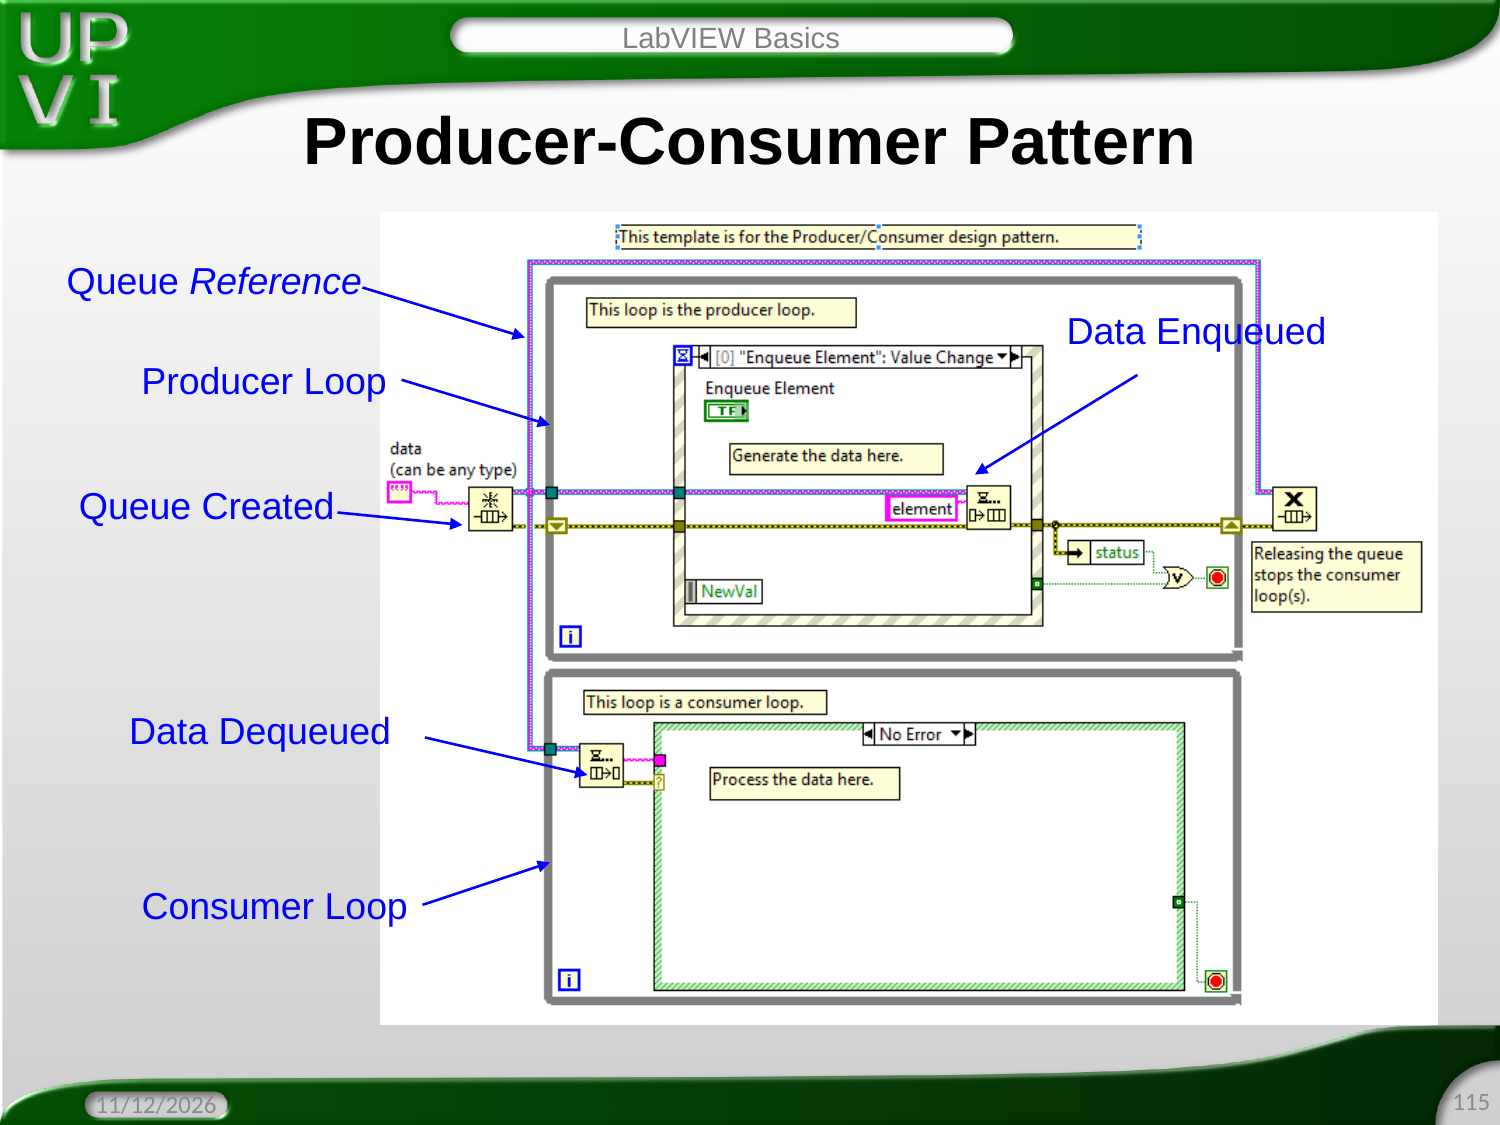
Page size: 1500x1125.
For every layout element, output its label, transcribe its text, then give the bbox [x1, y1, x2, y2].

slide_number 115 [1155, 1069, 1500, 1125]
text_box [62, 474, 463, 536]
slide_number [75, 1073, 238, 1125]
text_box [974, 299, 1344, 475]
picture [0, 0, 1500, 1125]
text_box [124, 862, 551, 936]
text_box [49, 249, 526, 338]
title Producer-Consumer Pattern [75, 75, 1425, 200]
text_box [124, 349, 551, 426]
footer LabVIEW Basics [450, 6, 1013, 67]
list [380, 212, 1438, 1026]
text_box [112, 699, 588, 776]
